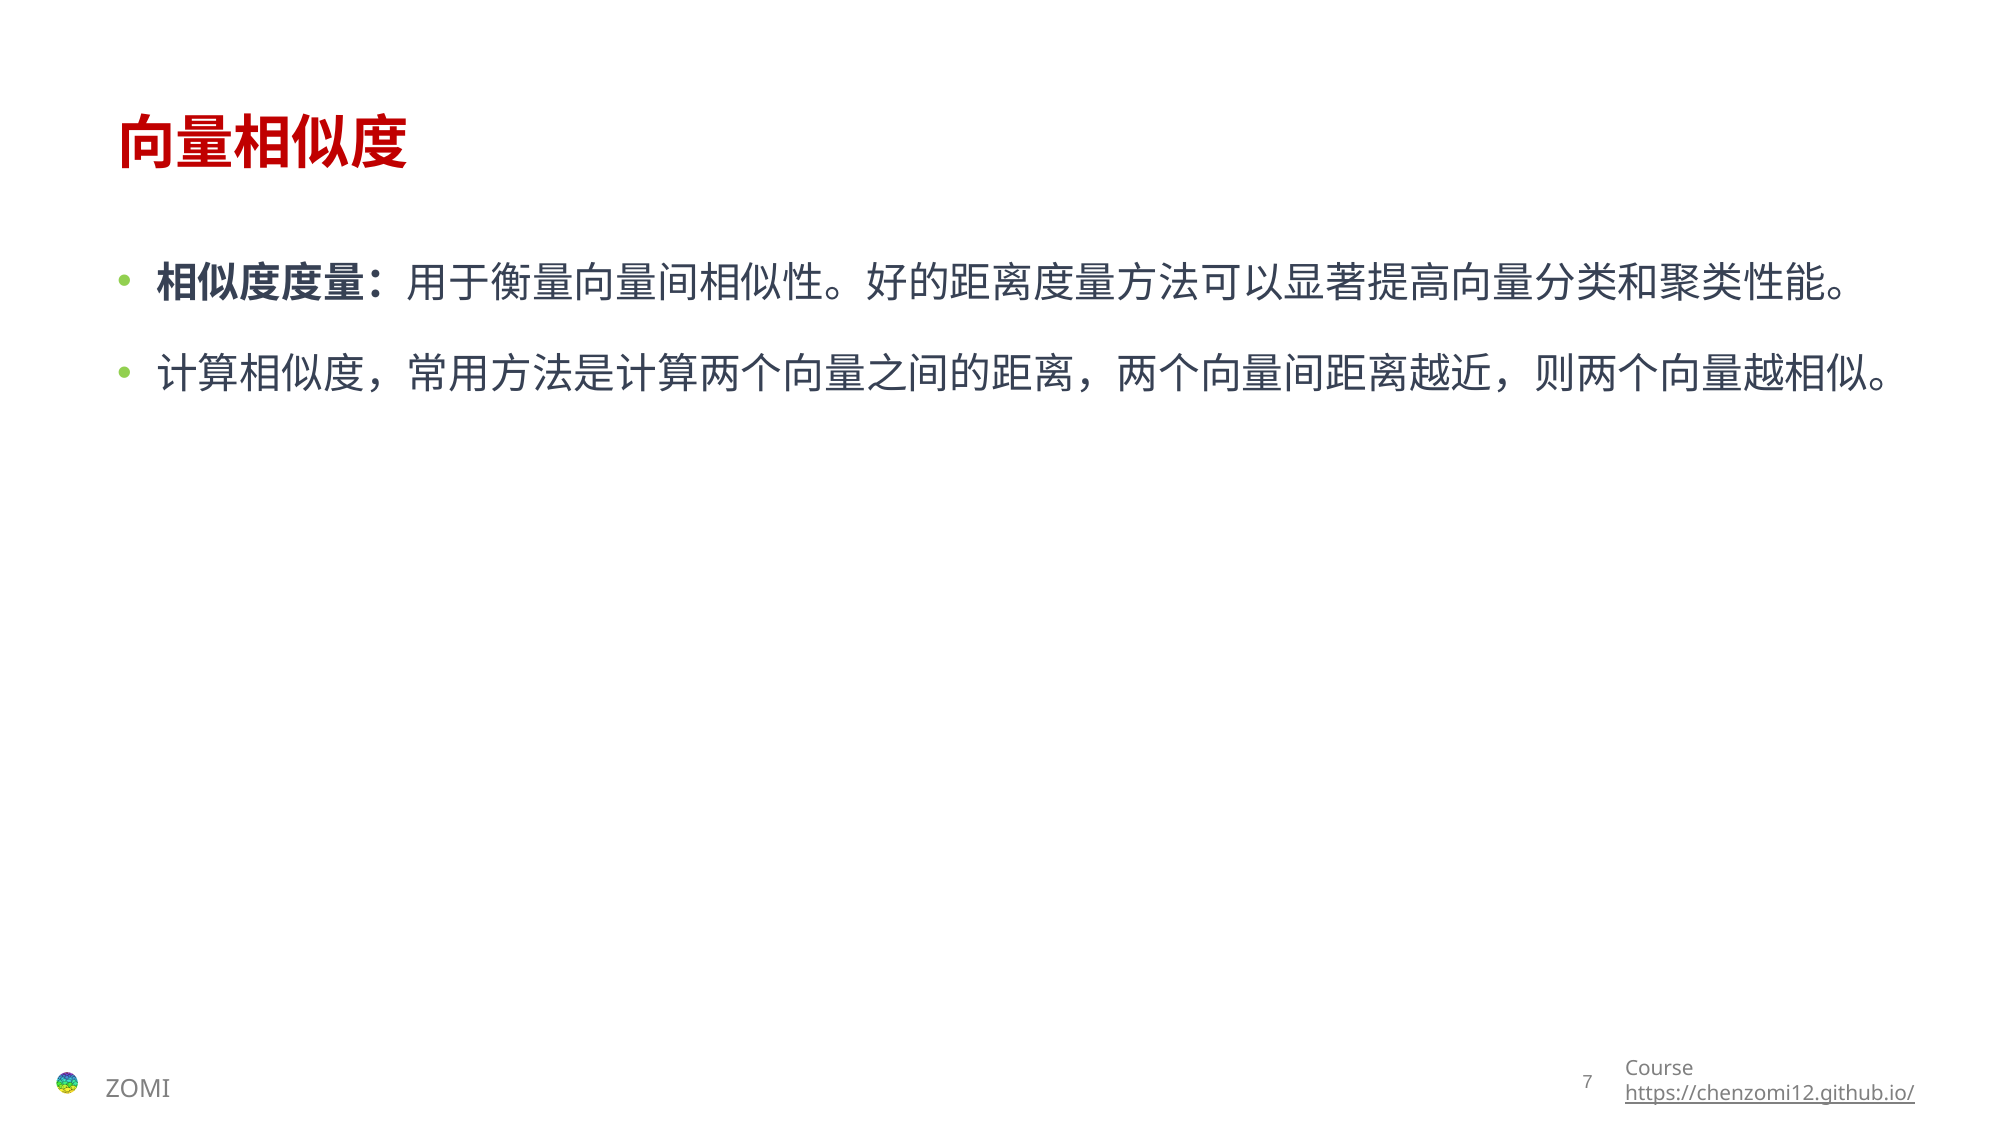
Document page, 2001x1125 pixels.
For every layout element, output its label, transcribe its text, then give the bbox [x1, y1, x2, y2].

picture [57, 1073, 77, 1093]
title 向量相似度 [102, 91, 1901, 189]
list 相似度度量：用于衡量向量间相似性。好的距离度量方法可以显著提高向量分类和聚类性能。 计算相似度，常用方法是计算两个向量之间的距离，两个向量间距离越近，则两个向量越相似。 [102, 223, 1901, 1043]
